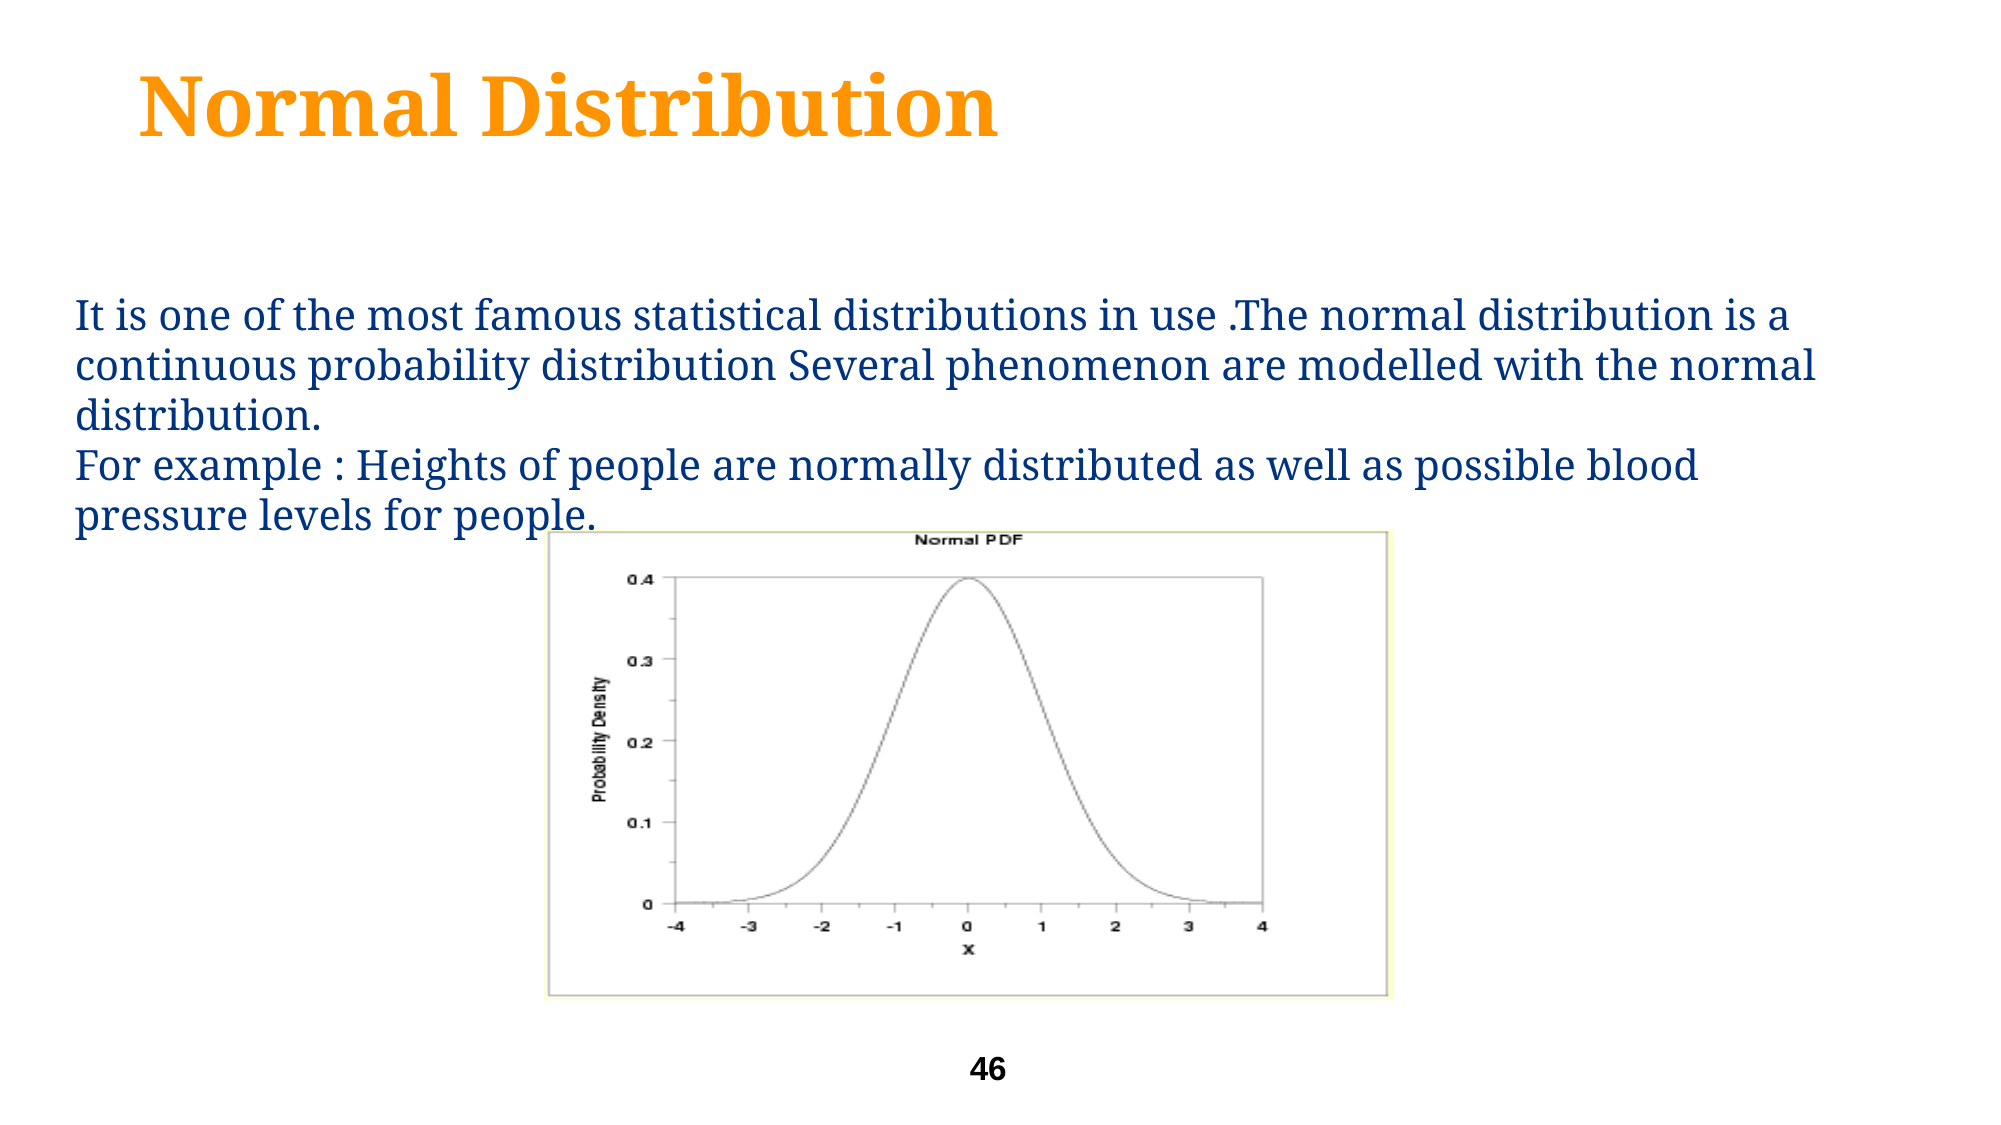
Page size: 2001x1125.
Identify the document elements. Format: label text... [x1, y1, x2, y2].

text_box It is one of the most famous statistical distributions in use .The normal distribution is a continuous probability distribution Several phenomenon are modelled with the normal distribution. For example : Heights of people are normally distributed as well as possible blood pressure levels for people. [54, 279, 1882, 550]
text_box Normal Distribution [118, 42, 1205, 163]
picture [543, 530, 1393, 1000]
